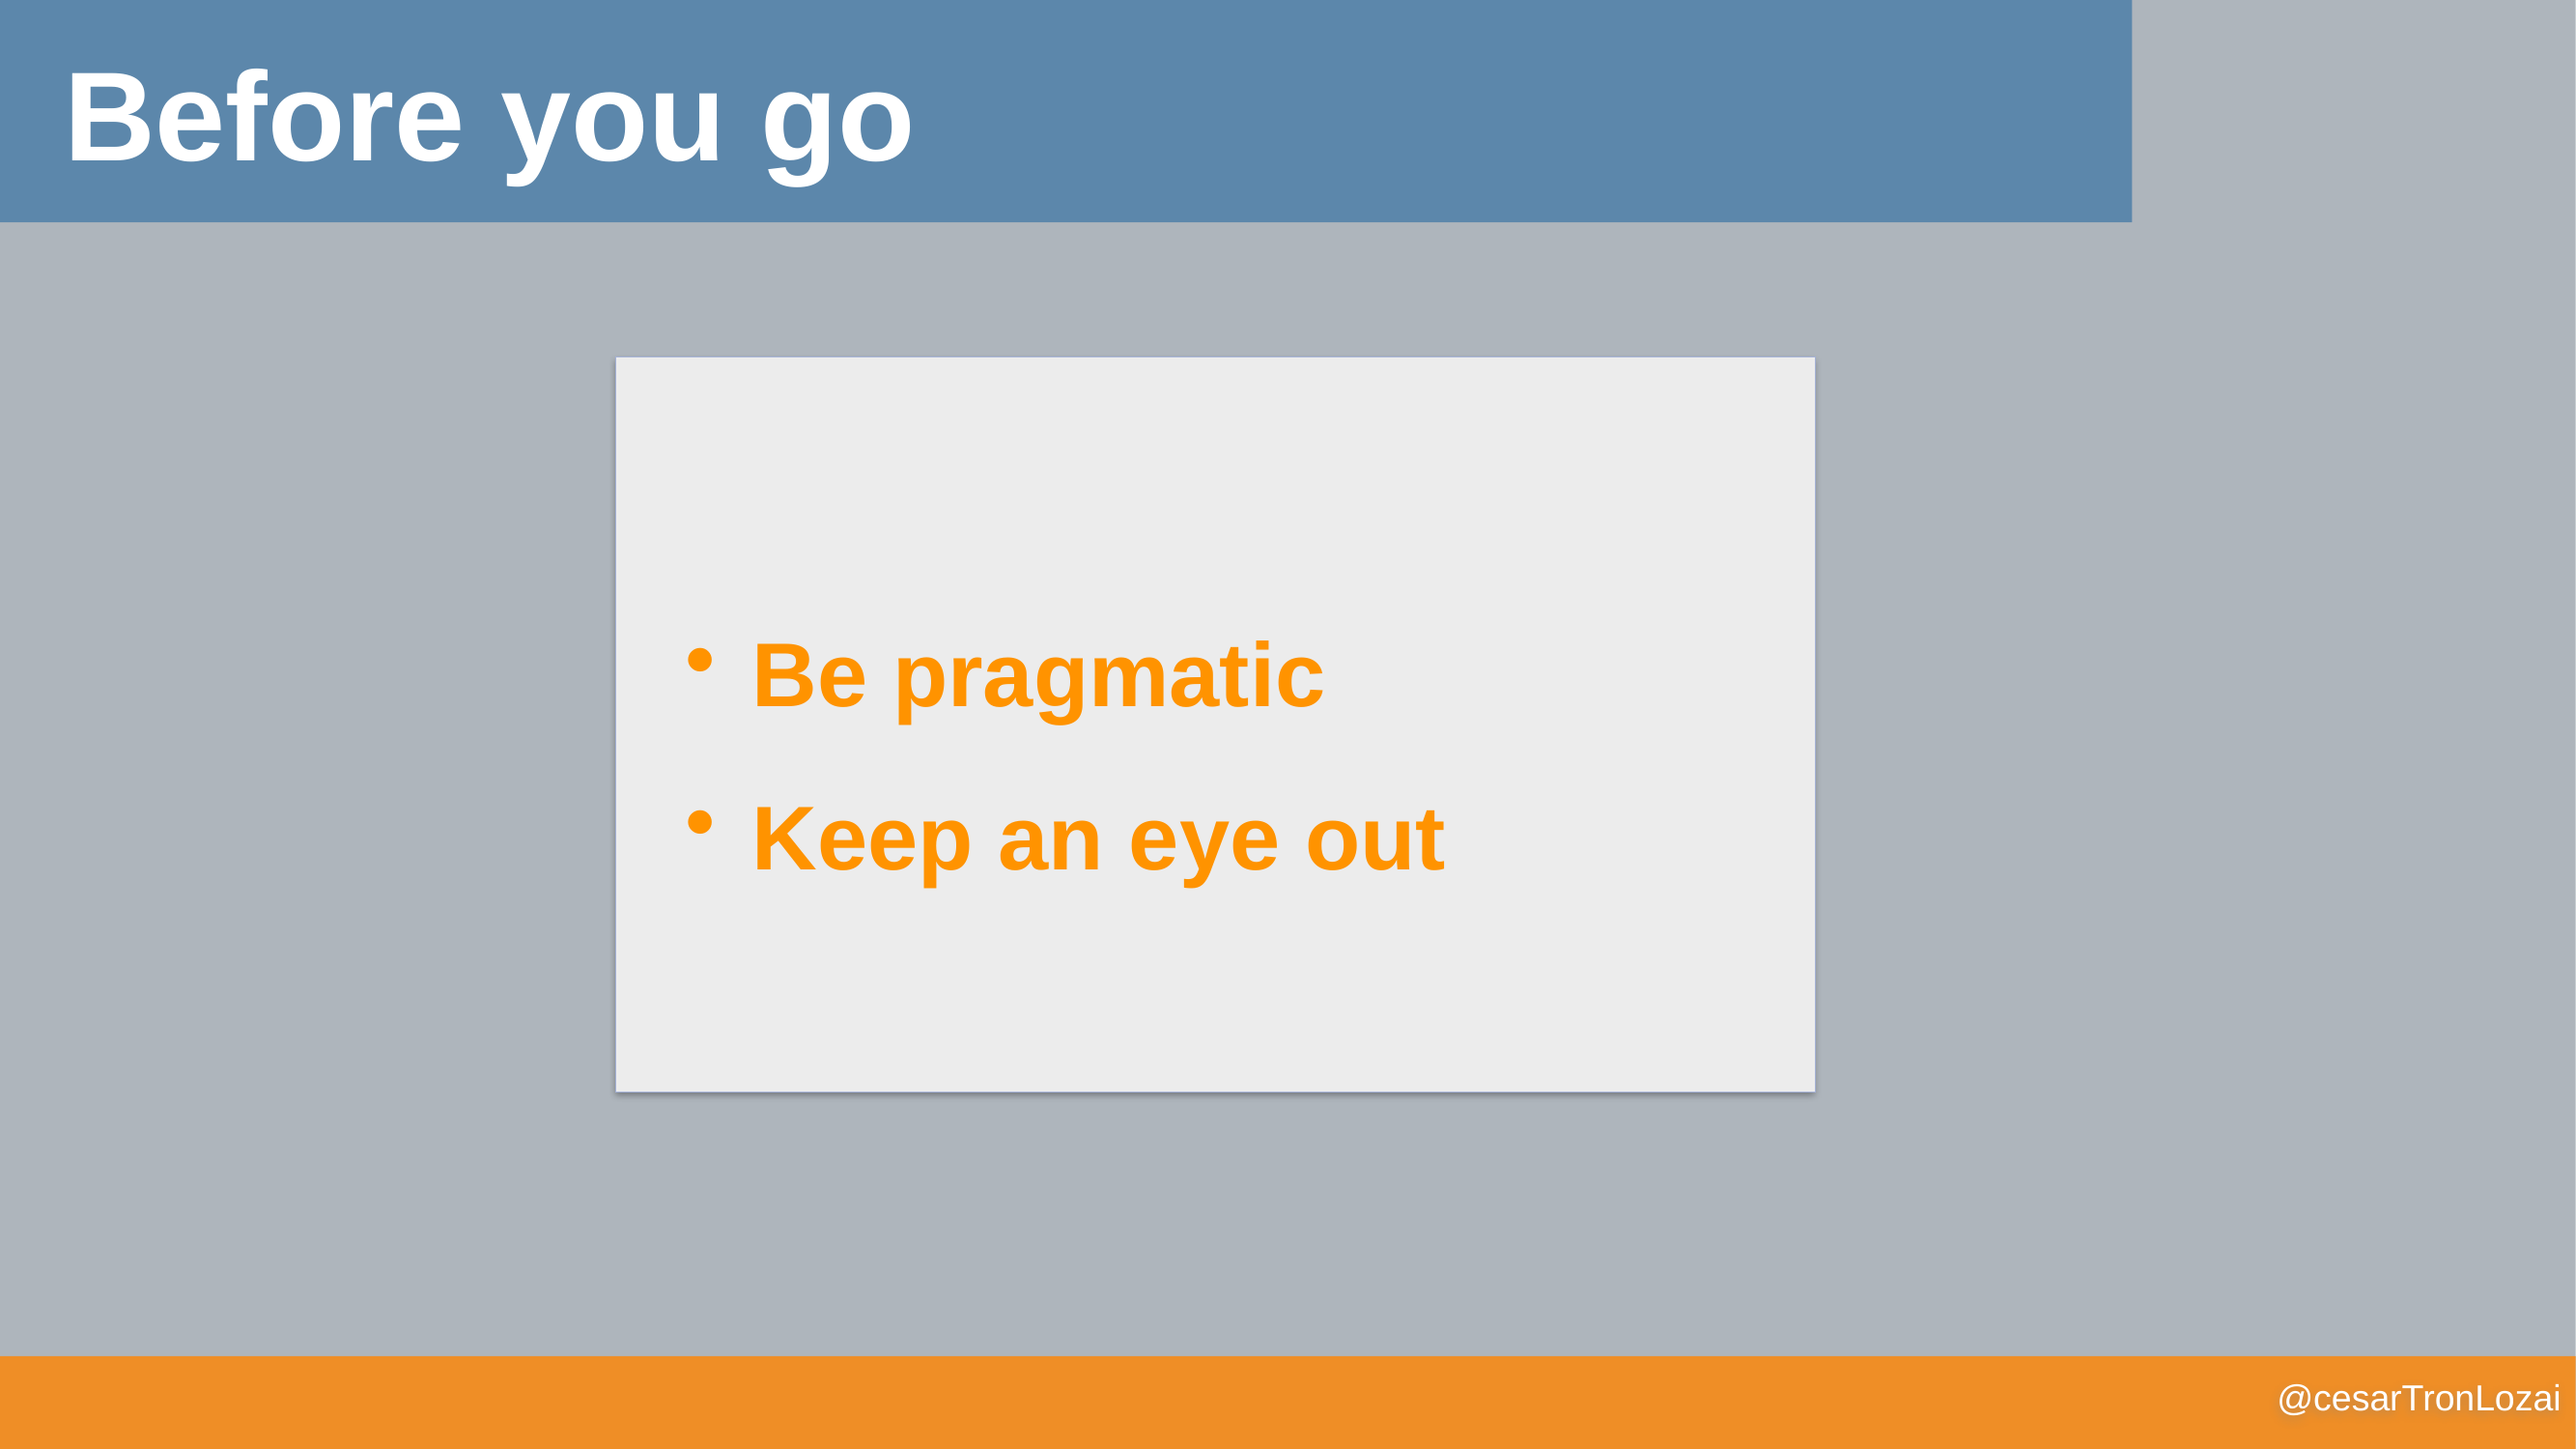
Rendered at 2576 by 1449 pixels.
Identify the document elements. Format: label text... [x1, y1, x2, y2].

text_box [615, 356, 1816, 1093]
text_box Be pragmatic Keep an eye out [676, 554, 1456, 895]
title Before you go [56, 0, 2376, 270]
